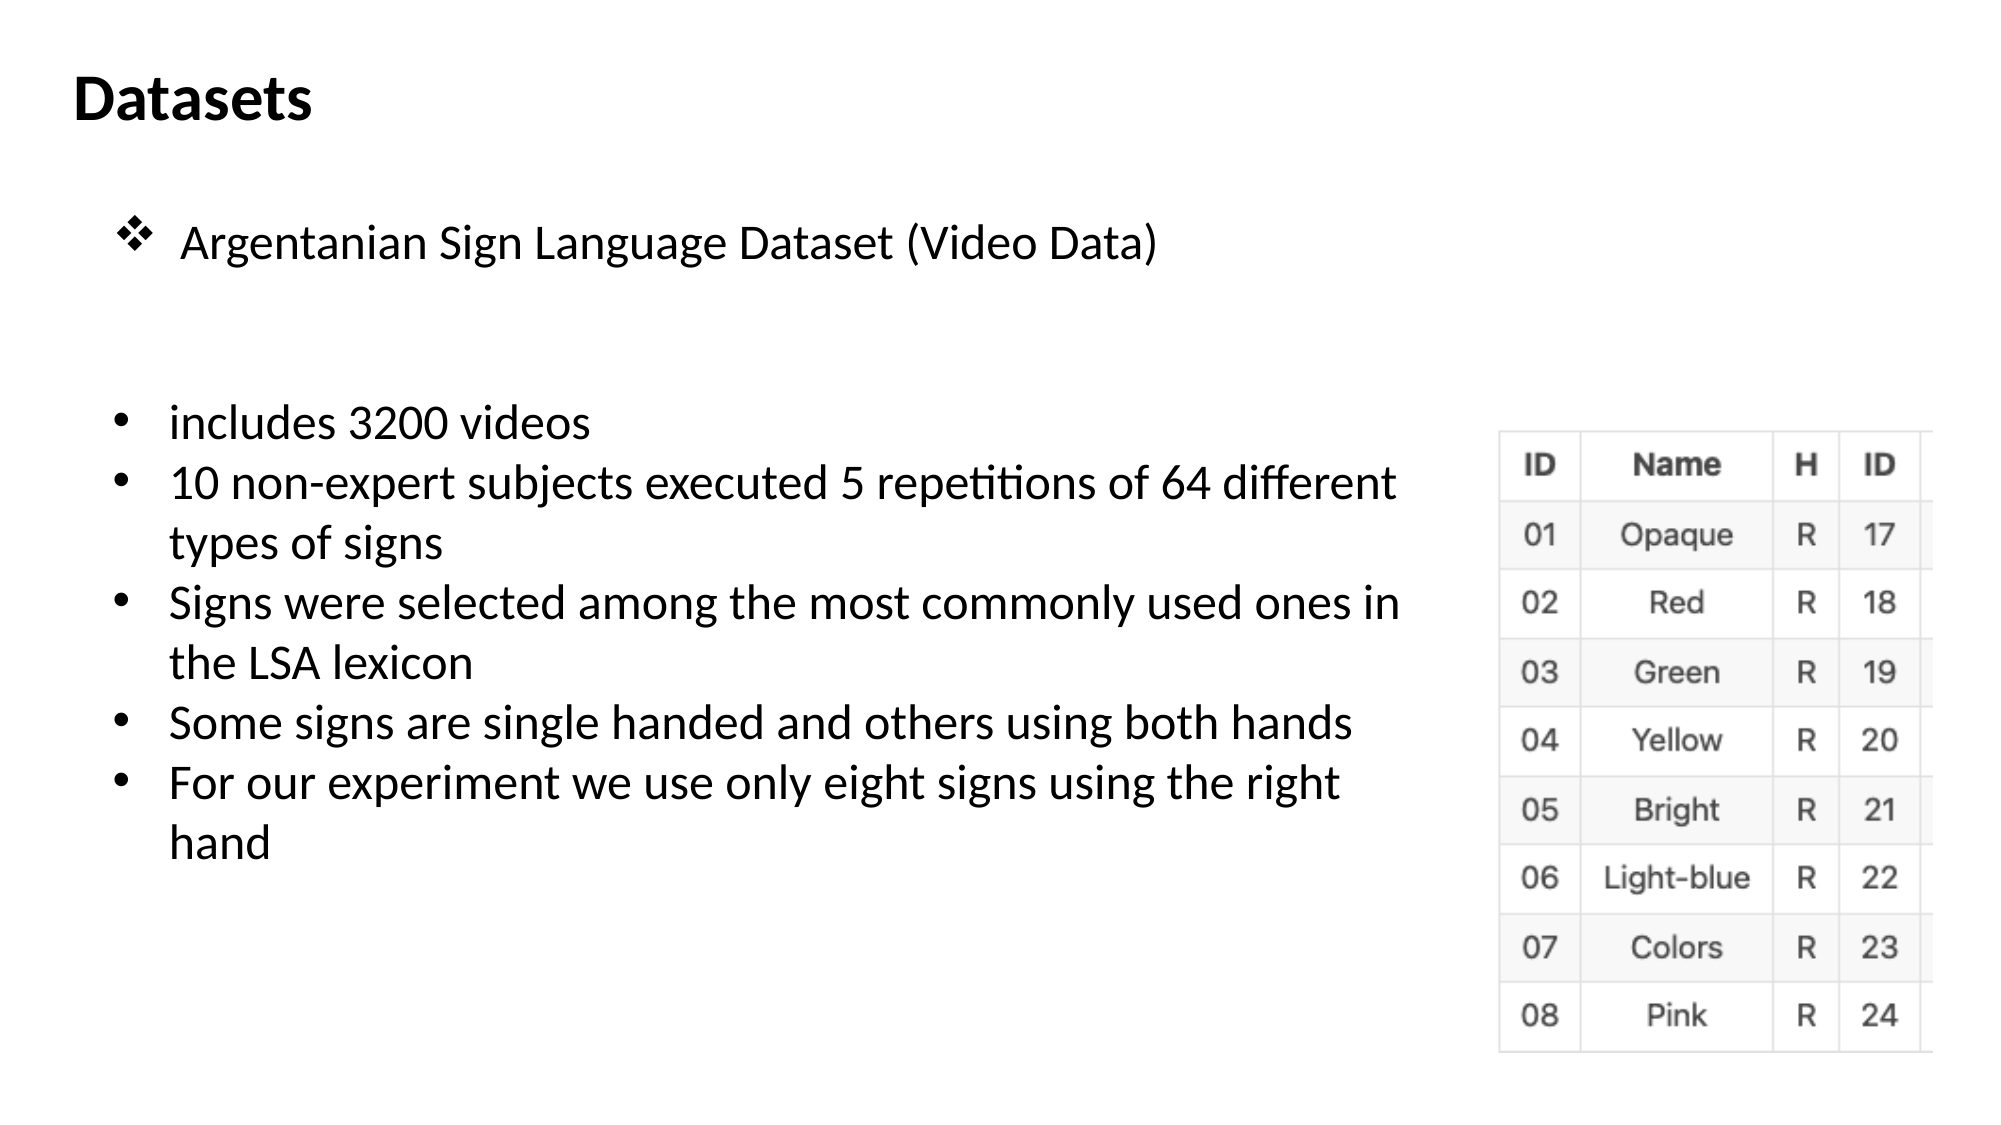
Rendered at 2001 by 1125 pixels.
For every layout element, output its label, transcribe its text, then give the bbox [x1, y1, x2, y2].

text_box Argentanian Sign Language Dataset (Video Data) includes 3200 videos 10 non-expert subjects executed 5 repetitions of 64 different types of signs Signs were selected among the most commonly used ones in the LSA lexicon Some signs are single handed and others using both hands For our experiment we use only eight signs using the right hand [97, 142, 1447, 997]
text_box Datasets [58, 46, 1173, 141]
picture [1480, 412, 1933, 1053]
